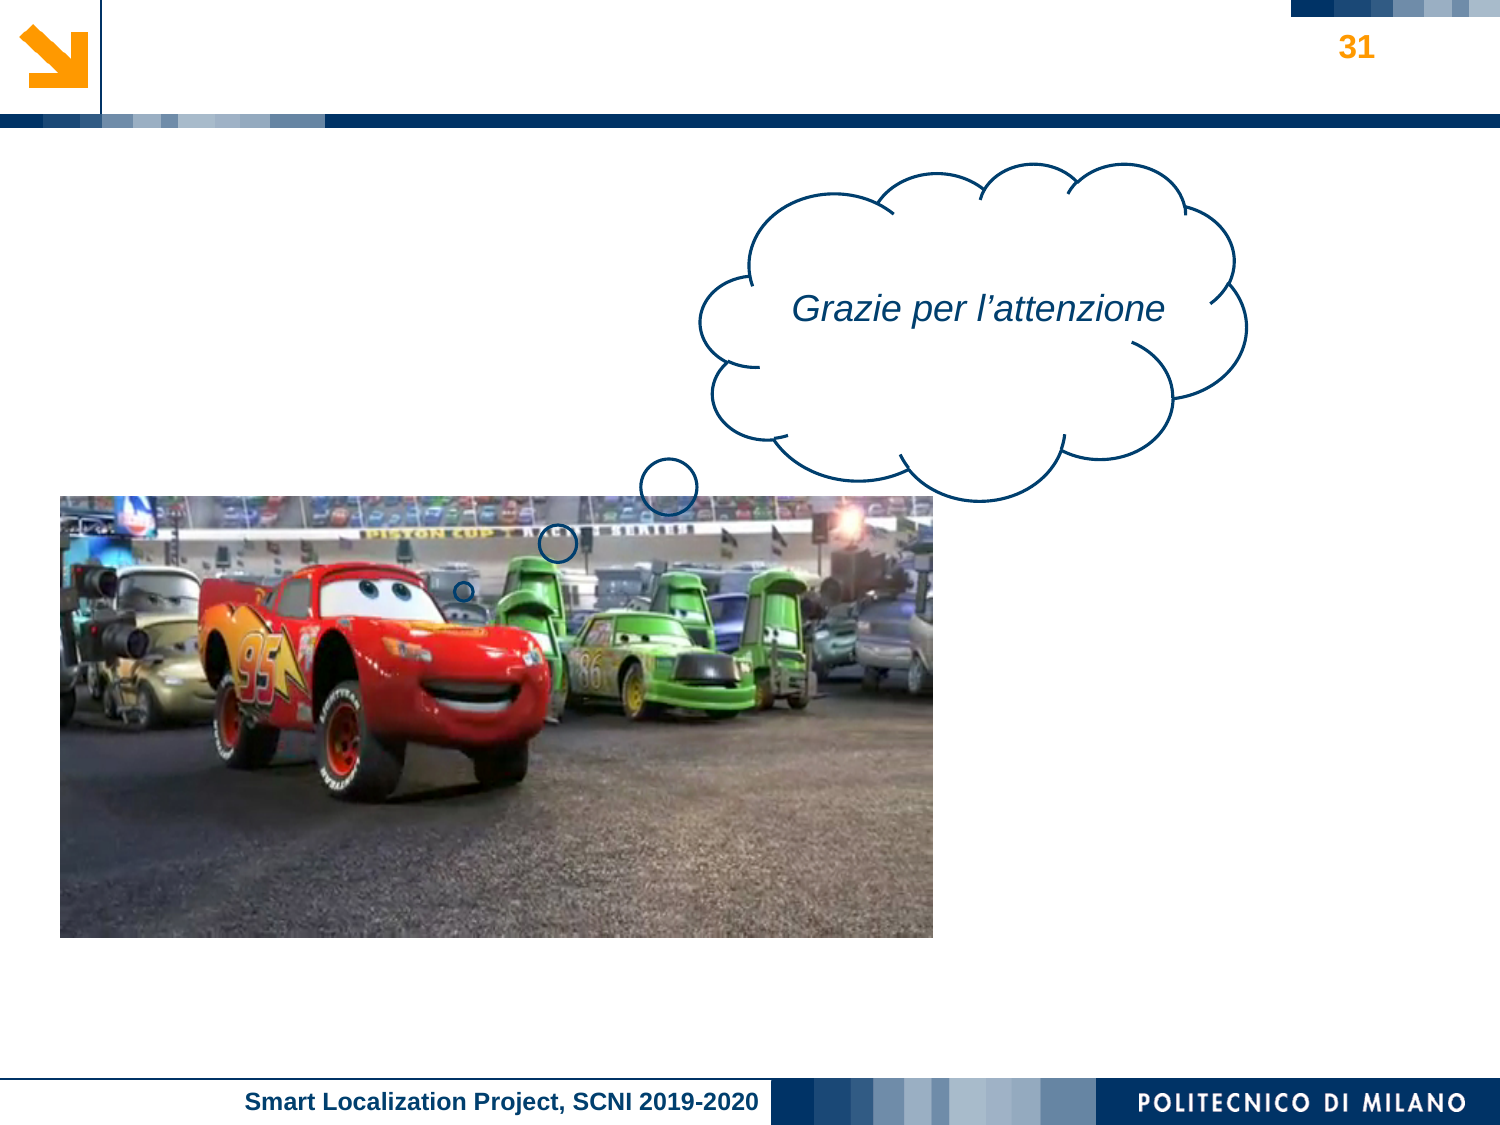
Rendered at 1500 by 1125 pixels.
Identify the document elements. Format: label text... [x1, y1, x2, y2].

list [60, 496, 933, 938]
picture [0, 0, 1500, 128]
text_box [640, 458, 697, 494]
text_box Grazie per l’attenzione [791, 284, 1268, 330]
picture [0, 1074, 1500, 1125]
text_box [699, 164, 1247, 502]
